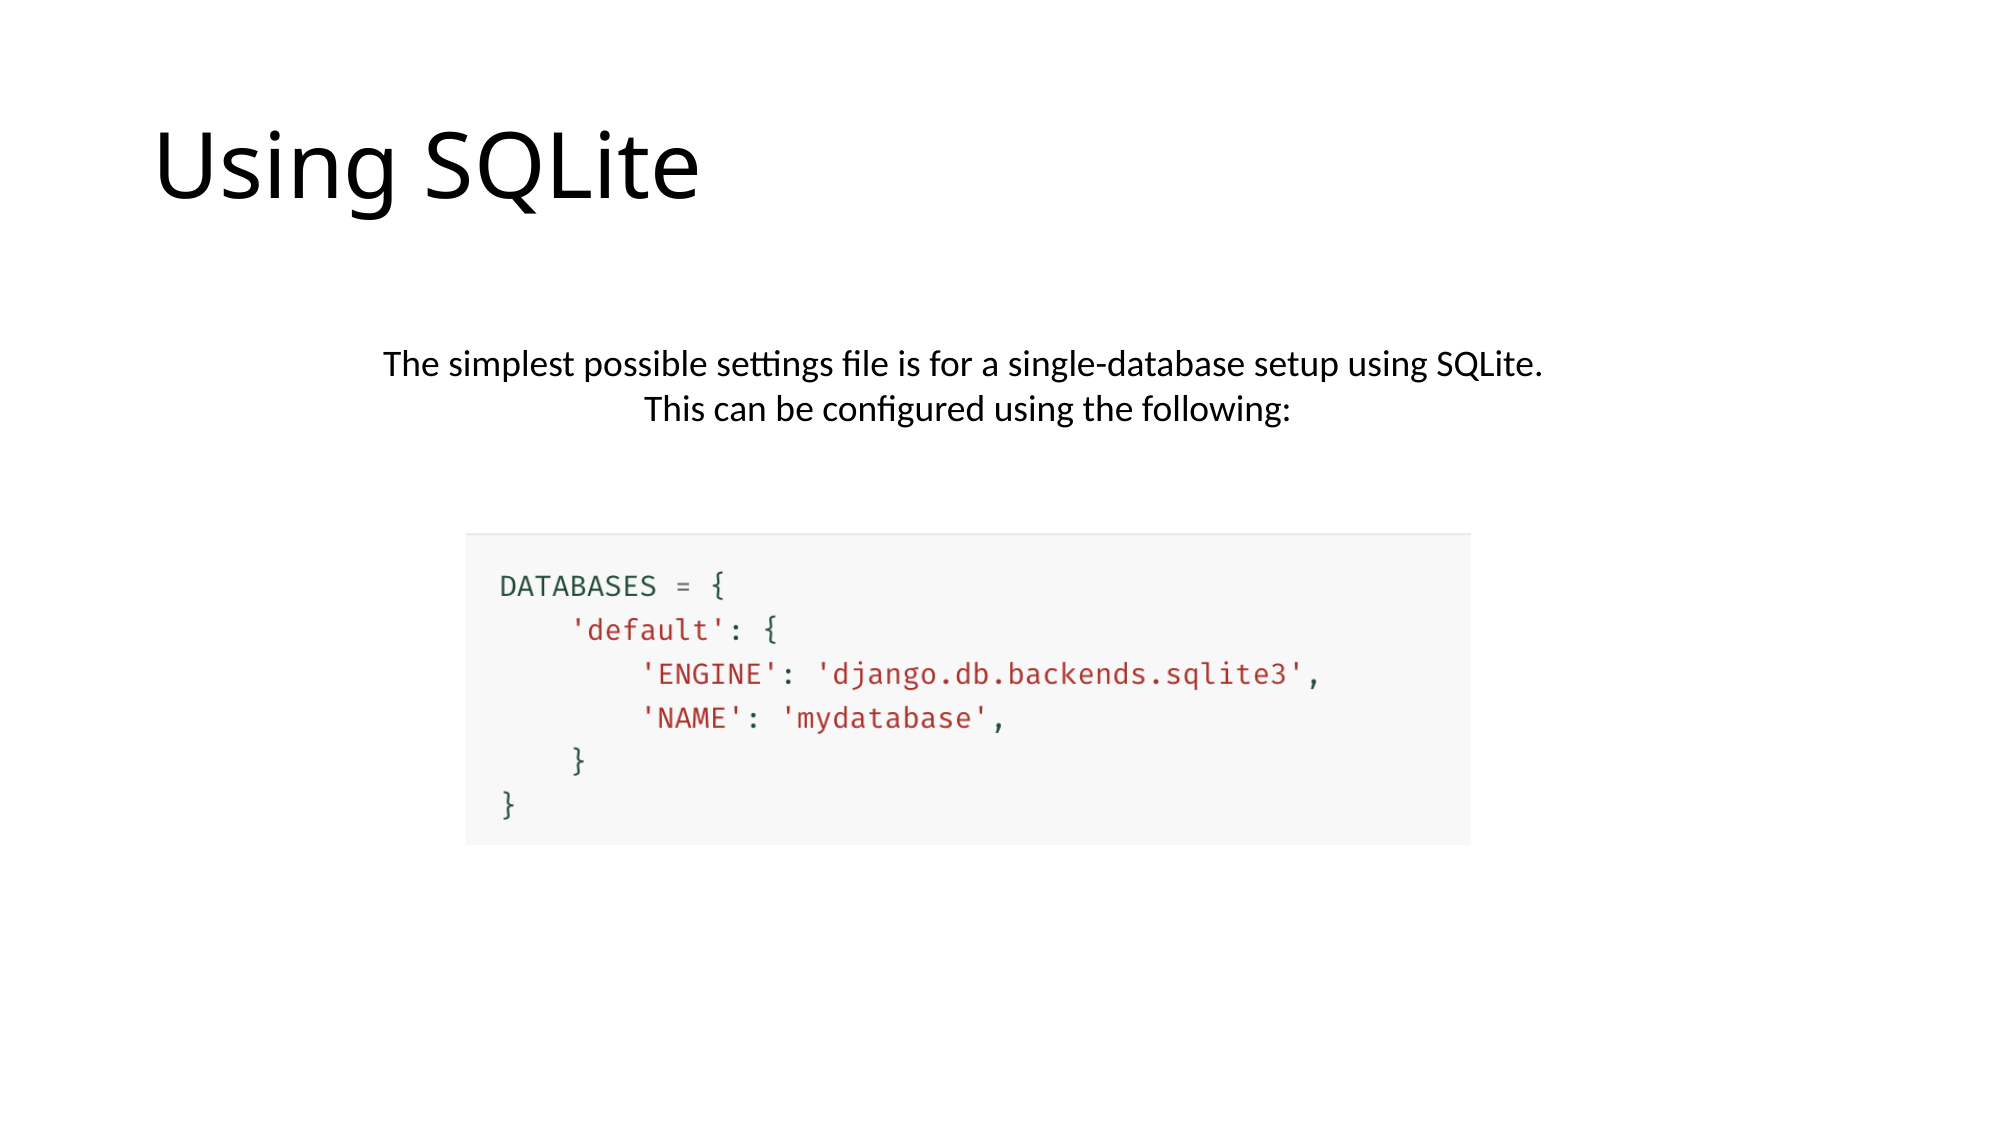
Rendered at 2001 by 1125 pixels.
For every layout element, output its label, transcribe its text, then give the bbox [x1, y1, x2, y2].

title Using SQLite [137, 59, 1863, 278]
text_box The simplest possible settings file is for a single-database setup using SQLite. This can be configured using the following: [368, 331, 1569, 437]
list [466, 529, 1471, 845]
